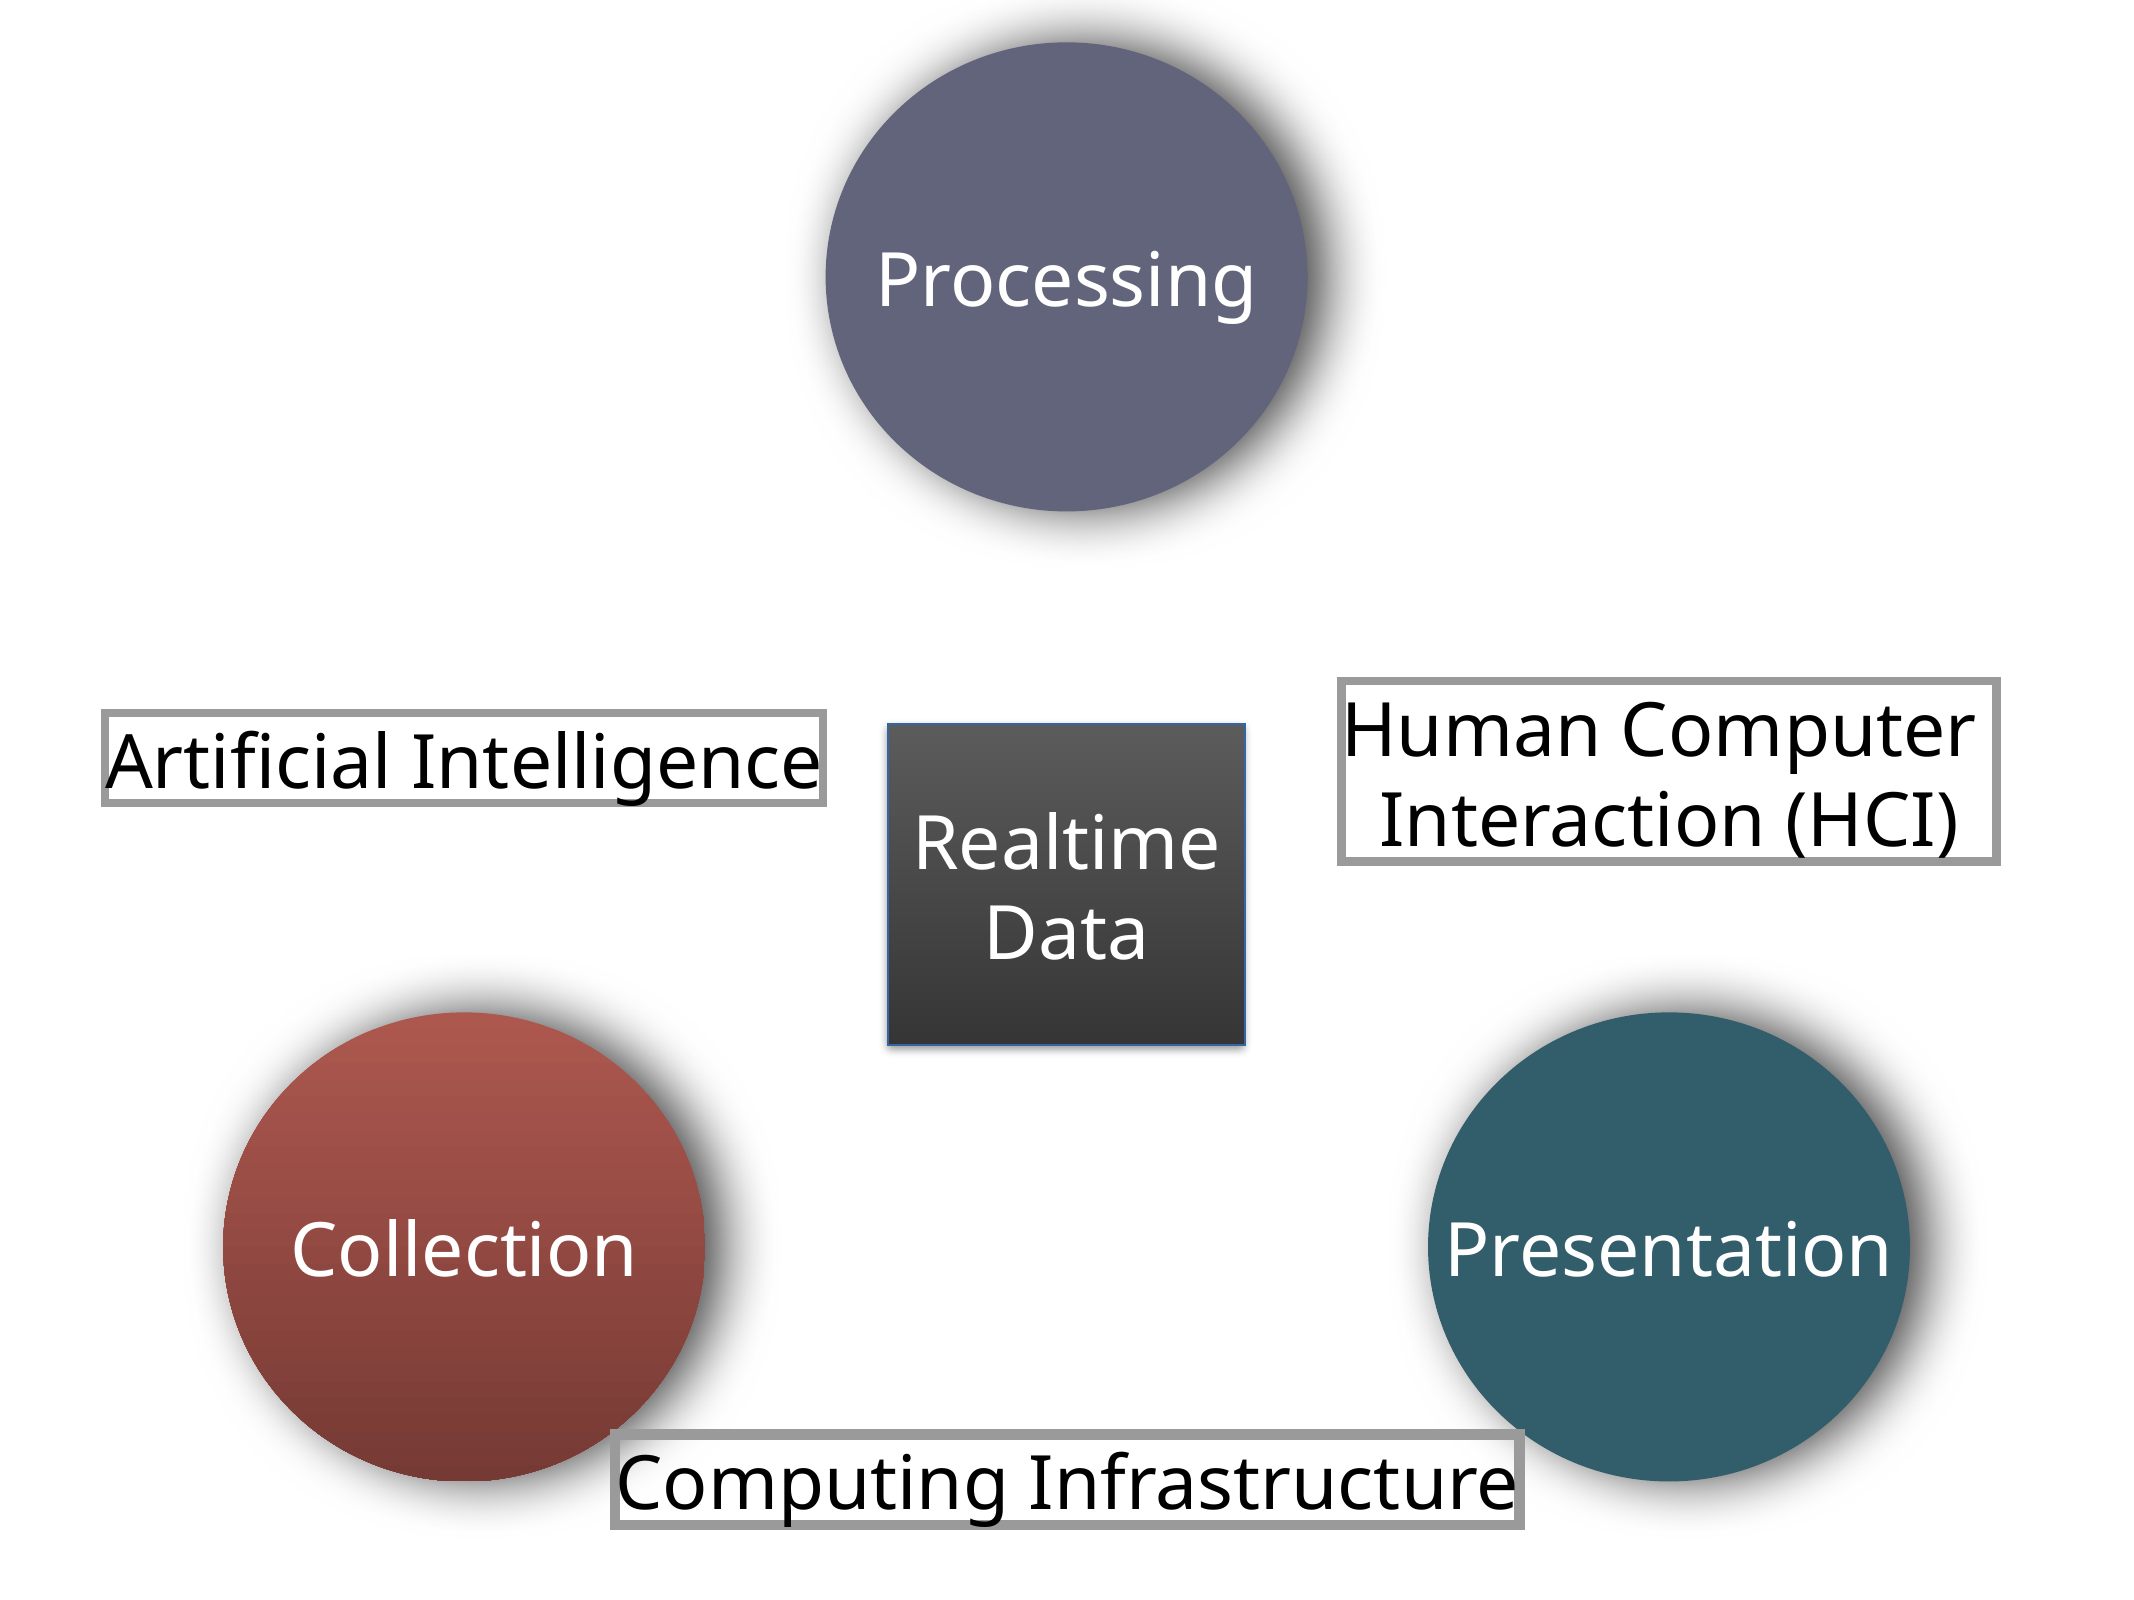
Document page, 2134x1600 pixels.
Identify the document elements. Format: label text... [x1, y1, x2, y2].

text_box Human Computer Interaction (HCI) [1341, 681, 1997, 862]
text_box Collection [223, 1012, 706, 1482]
text_box Processing [825, 42, 1308, 512]
text_box Presentation [1428, 1012, 1910, 1482]
text_box Realtime Data [888, 724, 1245, 1045]
text_box Computing Infrastructure [615, 1434, 1520, 1525]
text_box Artificial Intelligence [105, 712, 824, 804]
